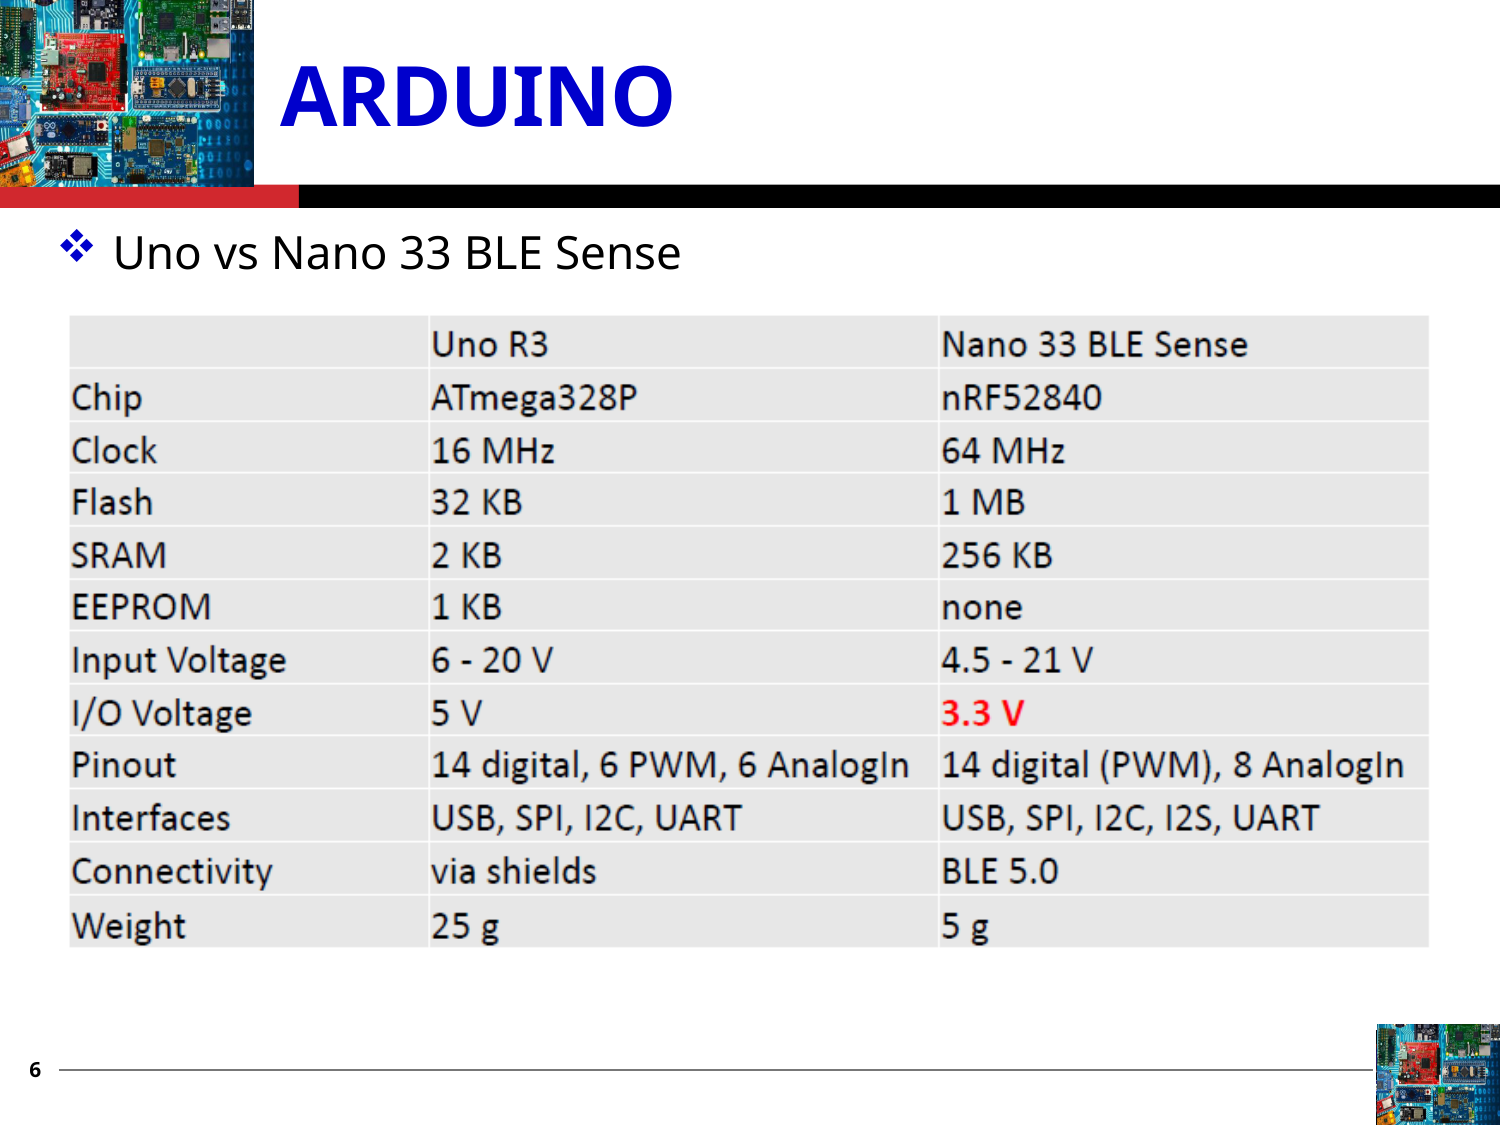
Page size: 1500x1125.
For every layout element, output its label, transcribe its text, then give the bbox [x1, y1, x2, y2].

slide_number 6 [11, 1052, 59, 1089]
picture [58, 303, 1444, 964]
picture [0, 0, 254, 187]
picture [1376, 1024, 1500, 1125]
list Uno vs Nano 33 BLE Sense [41, 219, 1471, 1071]
title aRDUINO [265, 25, 1471, 161]
